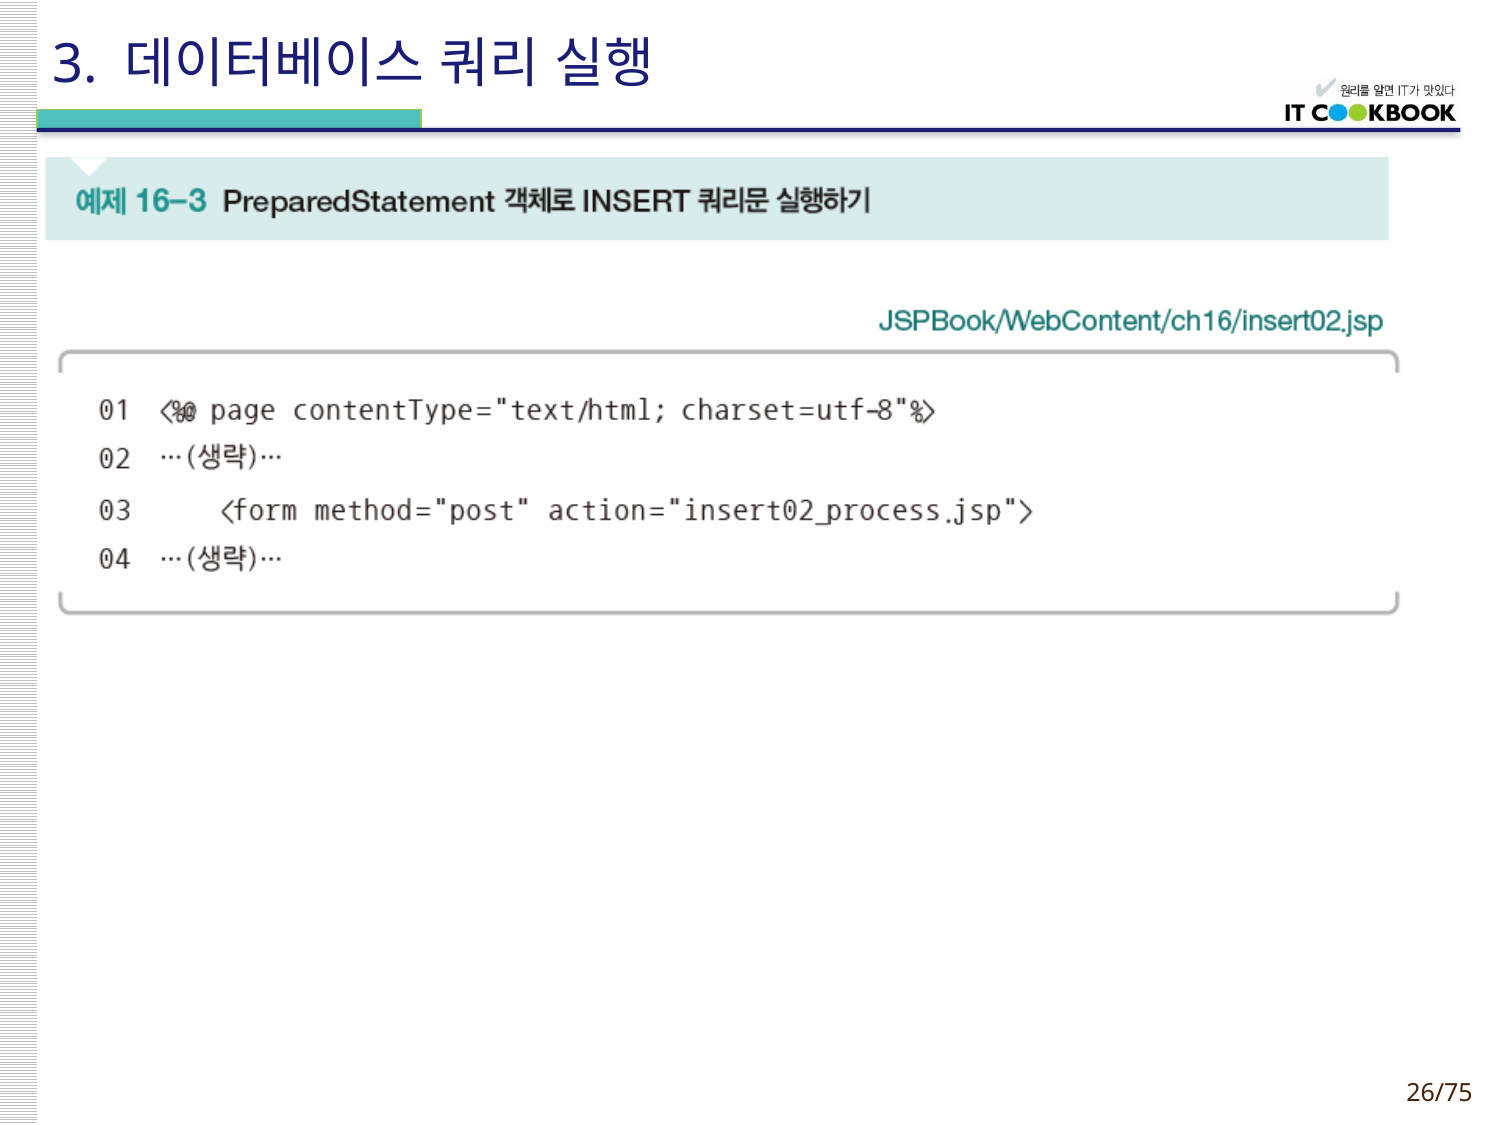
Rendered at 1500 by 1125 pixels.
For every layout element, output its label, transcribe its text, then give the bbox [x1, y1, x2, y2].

title 3. 데이터베이스 쿼리 실행 [37, 13, 1278, 109]
picture [41, 157, 1392, 243]
picture [1281, 75, 1459, 123]
picture [44, 290, 1408, 630]
